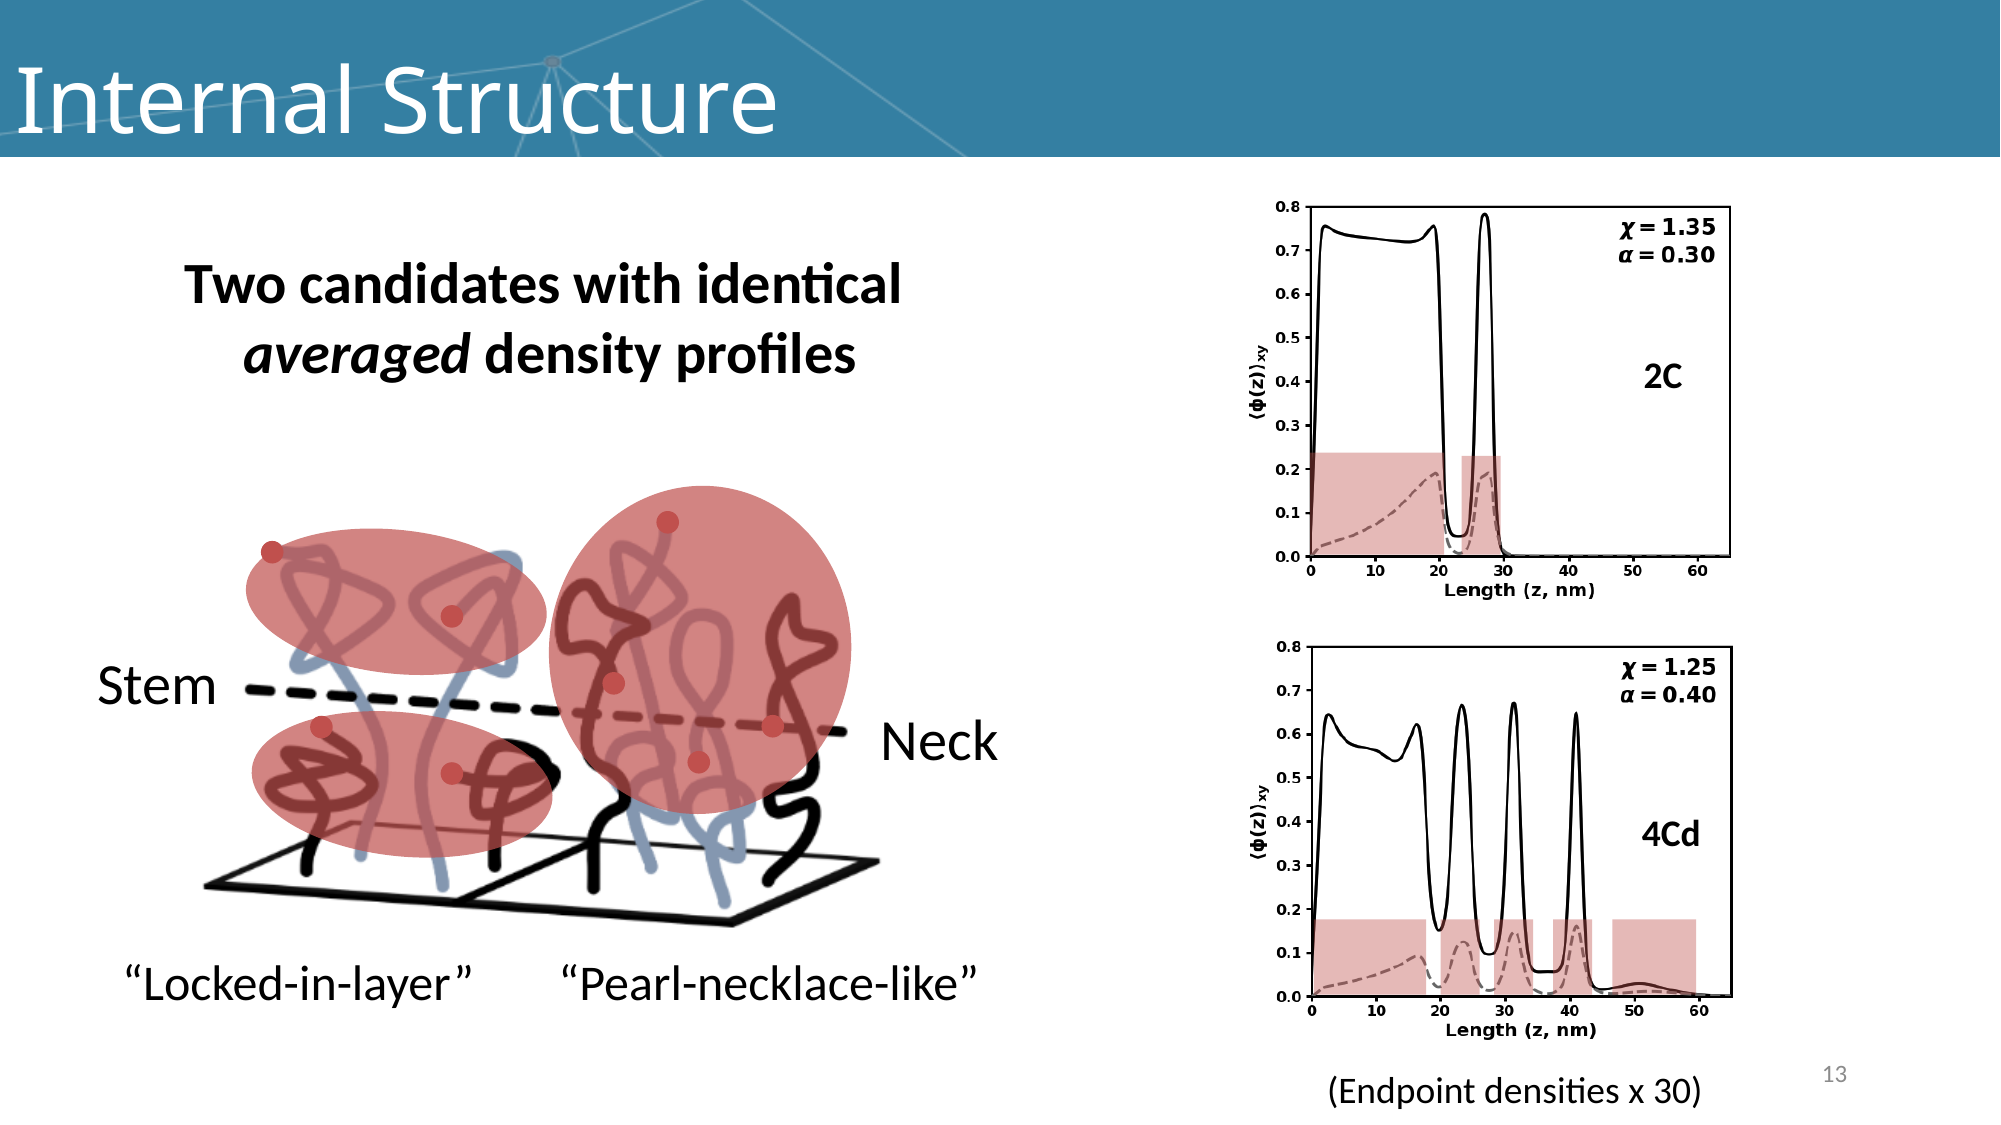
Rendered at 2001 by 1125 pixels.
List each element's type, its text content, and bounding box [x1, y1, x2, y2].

text_box Neck [910, 695, 1014, 780]
text_box [621, 484, 785, 511]
text_box “Locked-in-layer” [107, 942, 490, 1018]
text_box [602, 510, 784, 774]
text_box Two candidates with identical averaged density profiles [46, 237, 1055, 393]
text_box “Pearl-necklace-like” [543, 943, 995, 1018]
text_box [1309, 452, 1501, 555]
picture [160, 511, 910, 943]
title Internal Structure [0, 22, 1725, 154]
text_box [1241, 194, 1744, 606]
slide_number 13 [1412, 1042, 1863, 1103]
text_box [260, 540, 464, 785]
text_box (Endpoint densities x 30) [1312, 1058, 1718, 1119]
text_box Stem [82, 638, 160, 724]
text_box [1242, 634, 1739, 1046]
